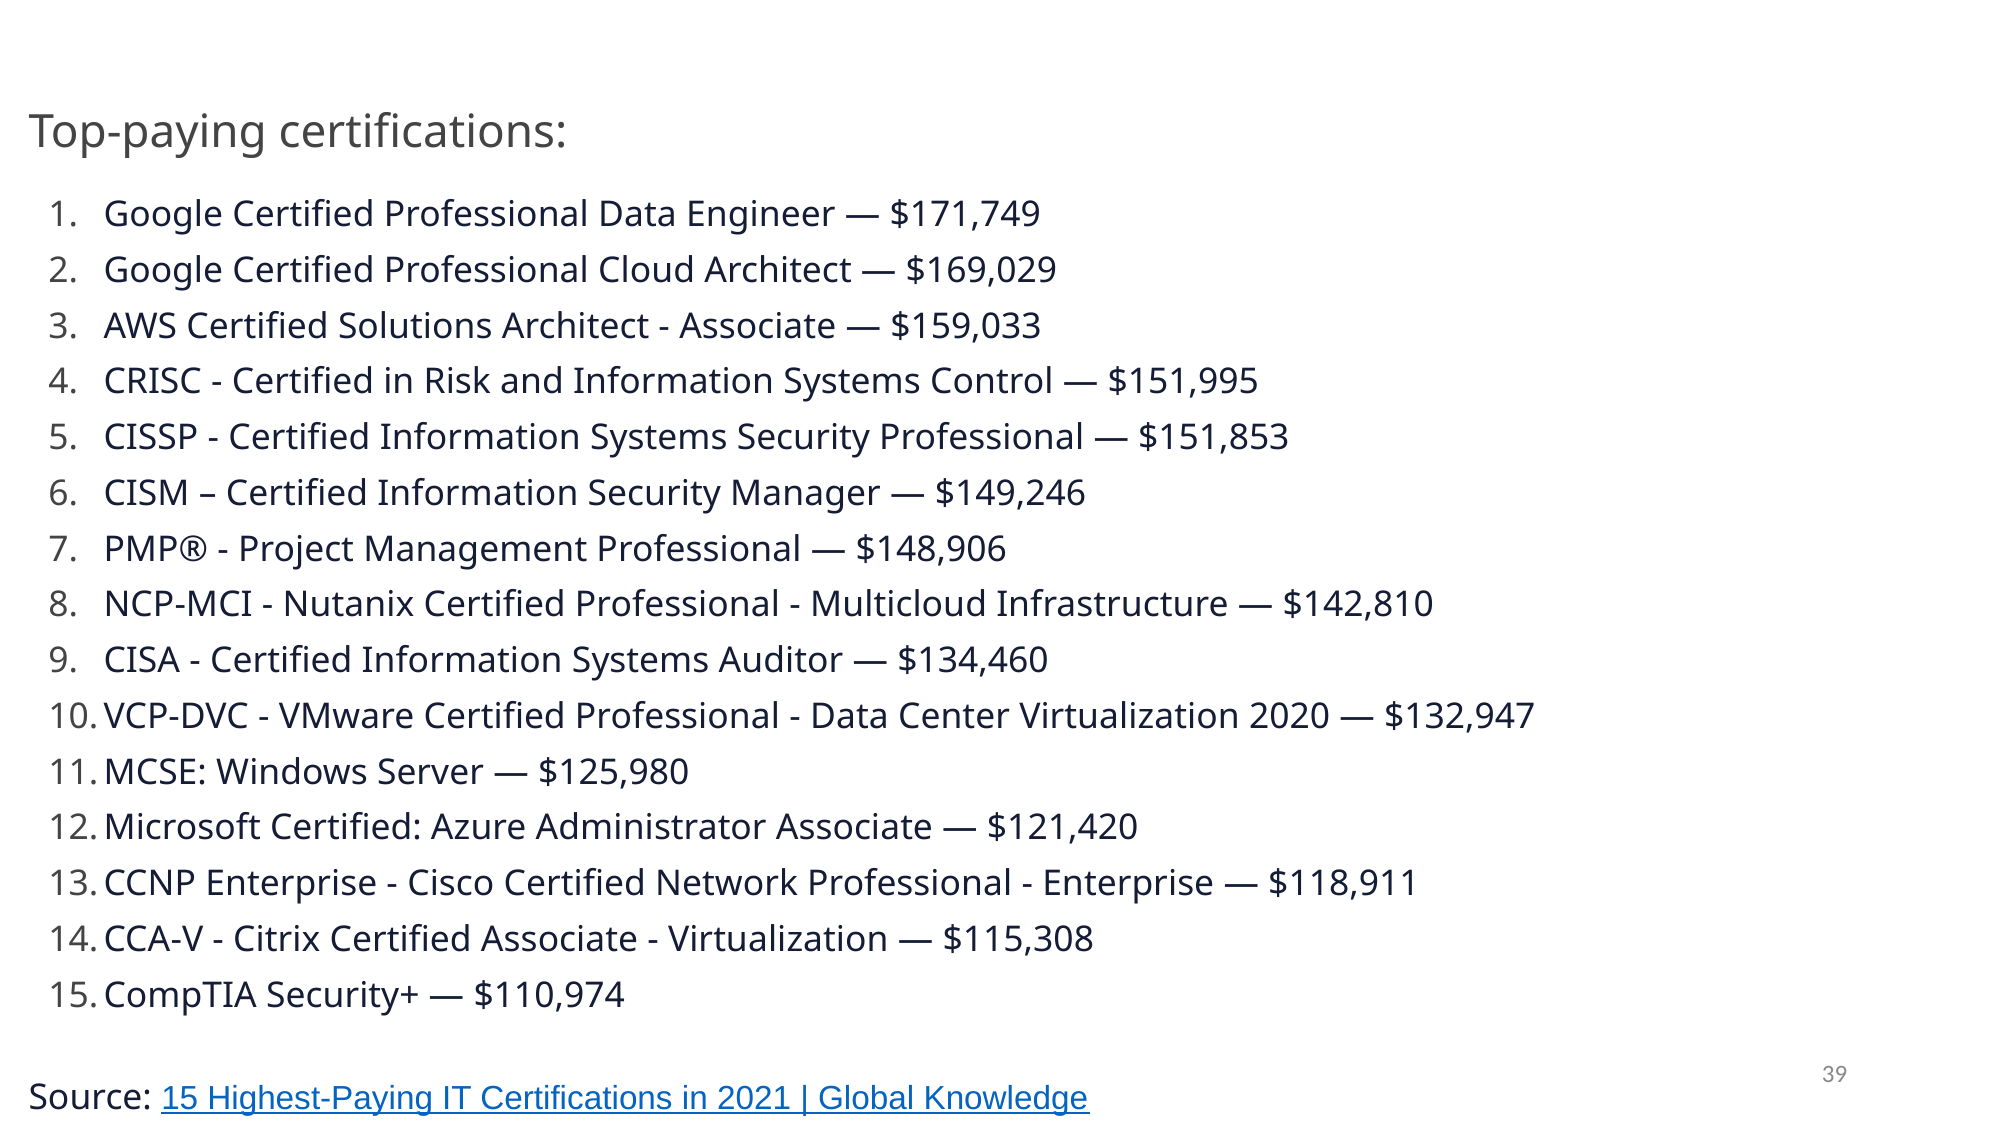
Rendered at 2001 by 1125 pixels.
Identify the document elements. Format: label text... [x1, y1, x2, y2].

text_box Top-paying certifications: Google Certified Professional Data Engineer — $171,749 Google Certified Professional Cloud Architect — $169,029 AWS Certified Solutions Architect - Associate — $159,033 CRISC - Certified in Risk and Information Systems Control — $151,995 CISSP - Certified Information Systems Security Professional — $151,853 CISM – Certified Information Security Manager — $149,246 PMP® - Project Management Professional — $148,906 NCP-MCI - Nutanix Certified Professional - Multicloud Infrastructure — $142,810 CISA - Certified Information Systems Auditor — $134,460 VCP-DVC - VMware Certified Professional - Data Center Virtualization 2020 — $132,947 MCSE: Windows Server — $125,980 Microsoft Certified: Azure Administrator Associate — $121,420 CCNP Enterprise - Cisco Certified Network Professional - Enterprise — $118,911 CCA-V - Citrix Certified Associate - Virtualization — $115,308 CompTIA Security+ — $110,974 Source: 15 Highest-Paying IT Certifications in 2021 | Global Knowledge [13, 75, 1944, 1125]
